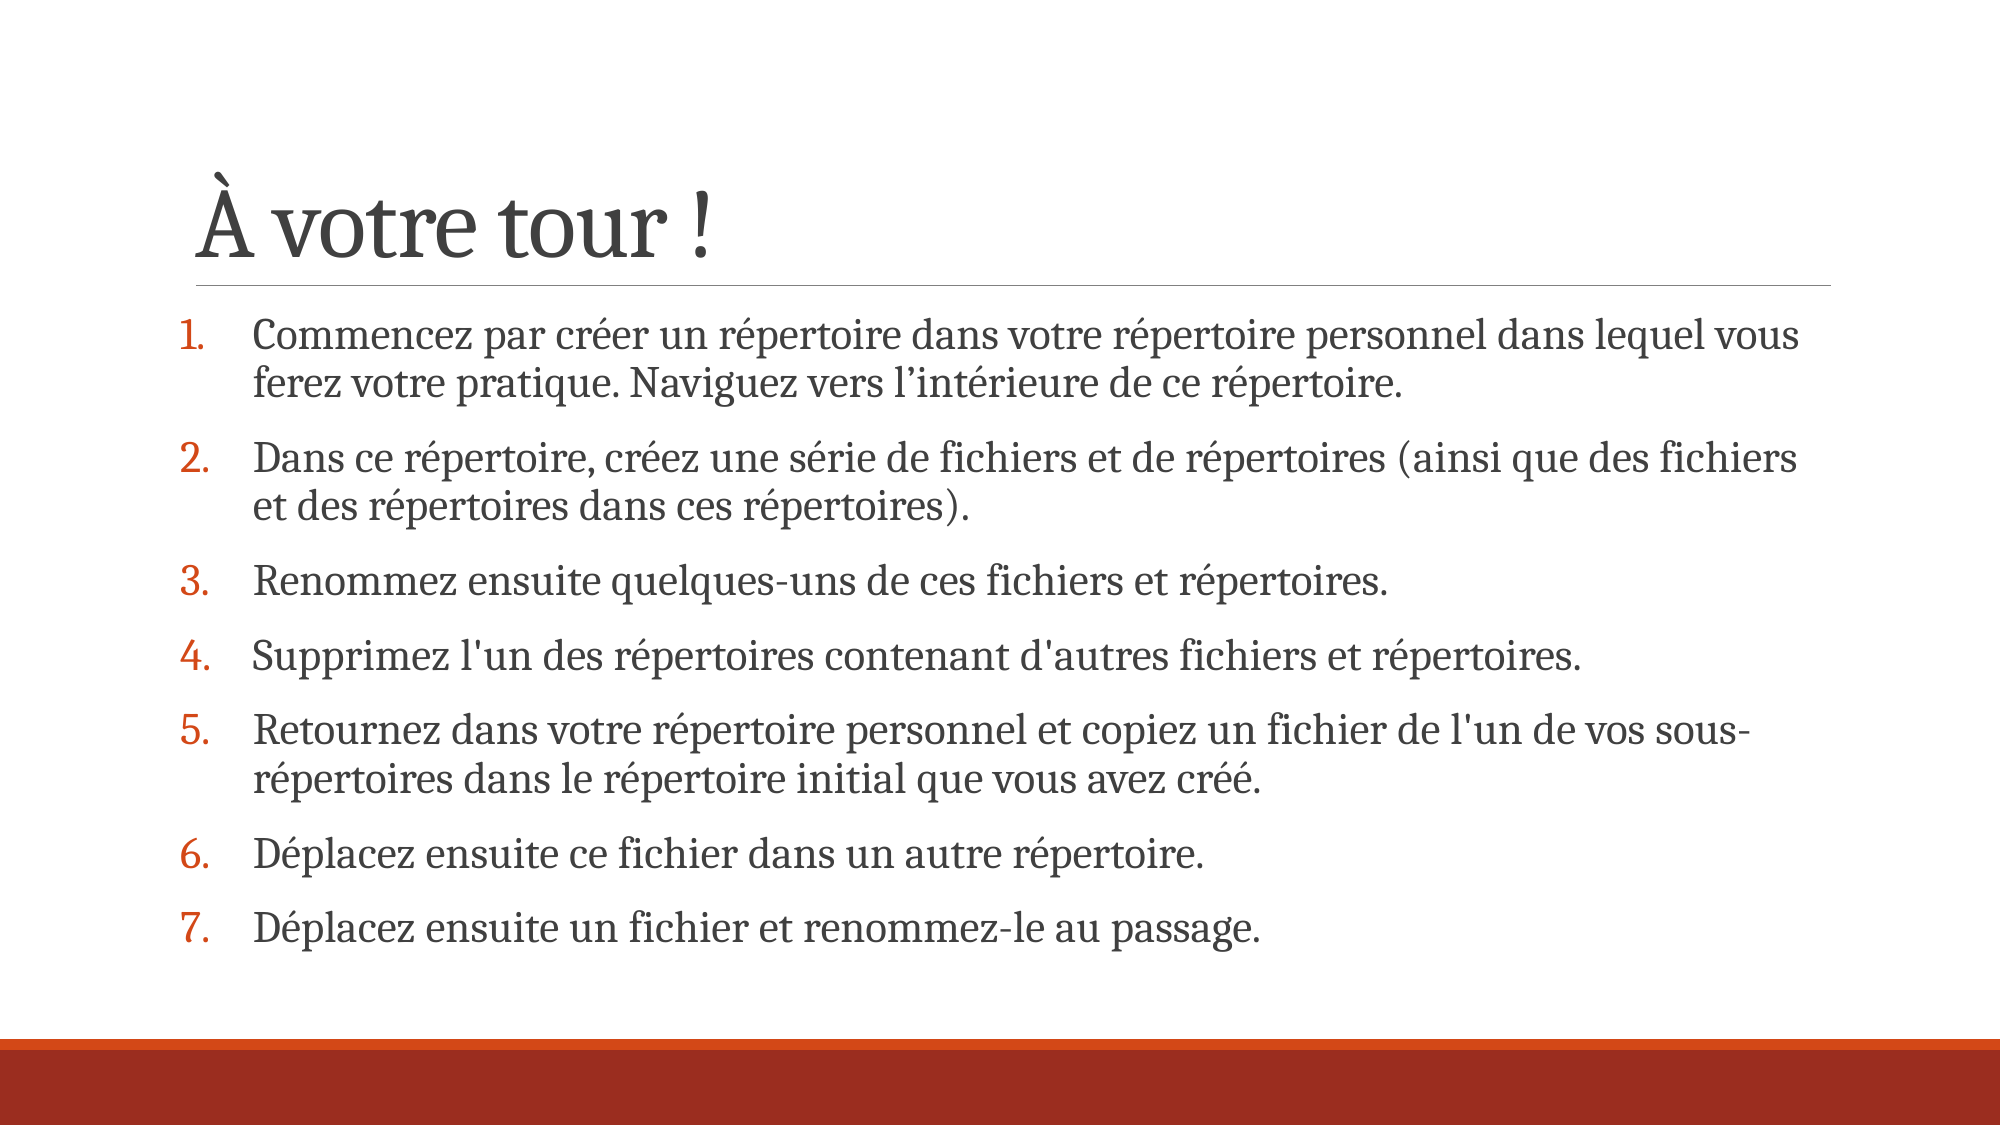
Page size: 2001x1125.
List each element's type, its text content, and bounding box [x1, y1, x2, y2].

title À votre tour ! [180, 47, 1830, 285]
list Commencez par créer un répertoire dans votre répertoire personnel dans lequel vous ferez votre pratique. Naviguez vers l’intérieure de ce répertoire. Dans ce répertoire, créez une série de fichiers et de répertoires (ainsi que des fichiers et des répertoires dans ces répertoires). Renommez ensuite quelques-uns de ces fichiers et répertoires. Supprimez l'un des répertoires contenant d'autres fichiers et répertoires. Retournez dans votre répertoire personnel et copiez un fichier de l'un de vos sous-répertoires dans le répertoire initial que vous avez créé. Déplacez ensuite ce fichier dans un autre répertoire. Déplacez ensuite un fichier et renommez-le au passage. [180, 302, 1830, 963]
